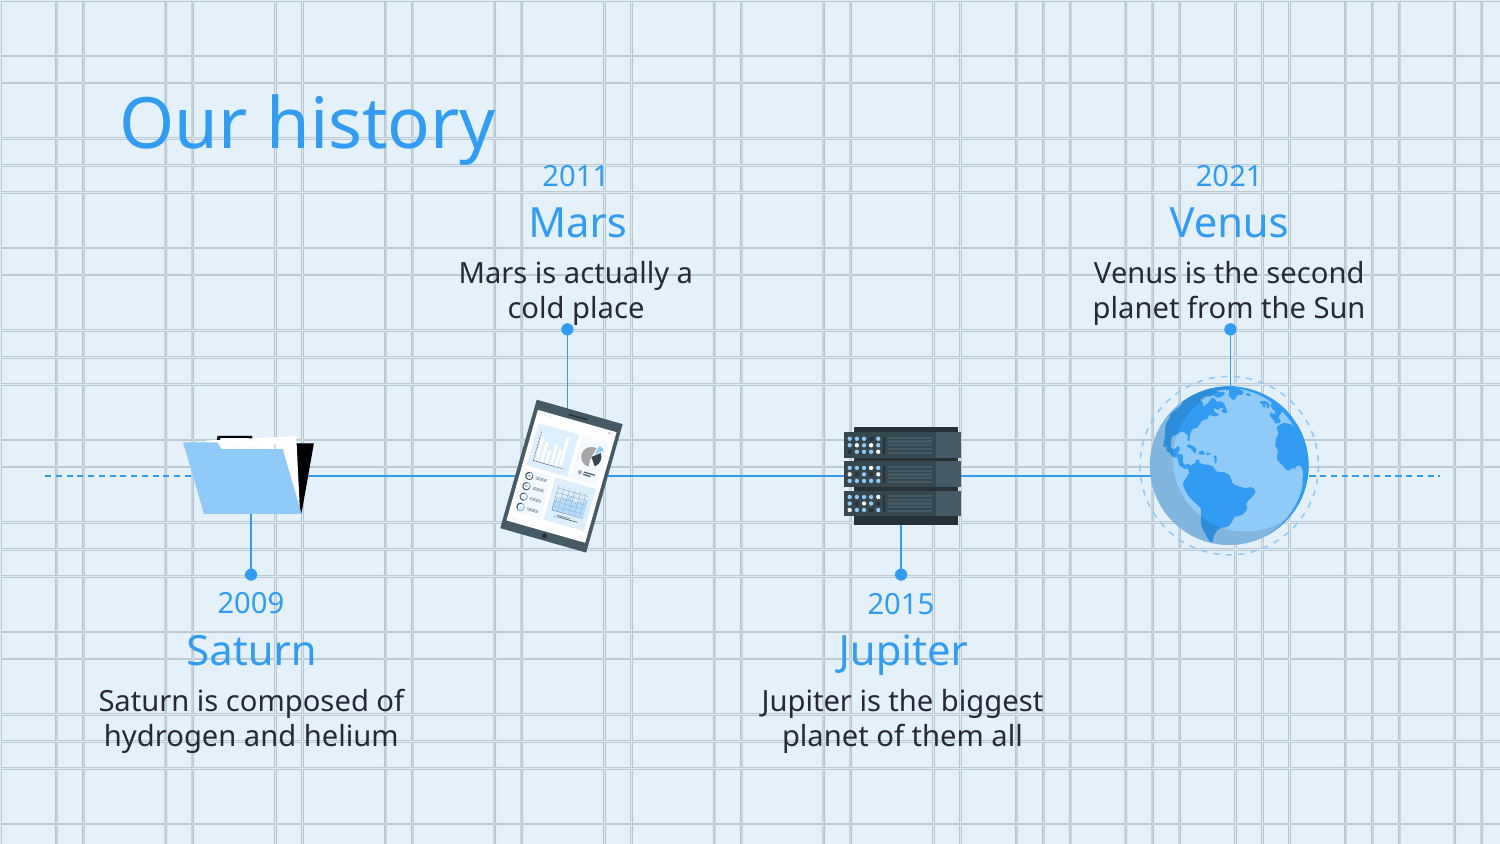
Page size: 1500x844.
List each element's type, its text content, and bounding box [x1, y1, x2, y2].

text_box 2009 [161, 573, 341, 631]
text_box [843, 426, 962, 526]
title Our history [104, 62, 1371, 142]
text_box Mars [424, 192, 731, 250]
text_box Jupiter is the biggest planet of them all [720, 677, 1086, 758]
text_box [629, 477, 837, 481]
text_box 2011 [485, 151, 666, 199]
text_box Saturn is composed of hydrogen and helium [0, 0, 1500, 844]
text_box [969, 477, 1132, 481]
text_box Venus [1076, 192, 1382, 249]
text_box Mars is actually a cold place [438, 249, 714, 330]
text_box Jupiter [750, 620, 1056, 678]
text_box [48, 477, 176, 481]
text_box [322, 477, 493, 481]
text_box Venus is the second planet from the Sun [1076, 249, 1382, 330]
text_box 2021 [1139, 151, 1320, 199]
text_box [182, 435, 315, 515]
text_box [499, 399, 623, 553]
text_box 2015 [811, 579, 992, 627]
text_box Saturn [98, 620, 405, 677]
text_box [1139, 375, 1320, 556]
